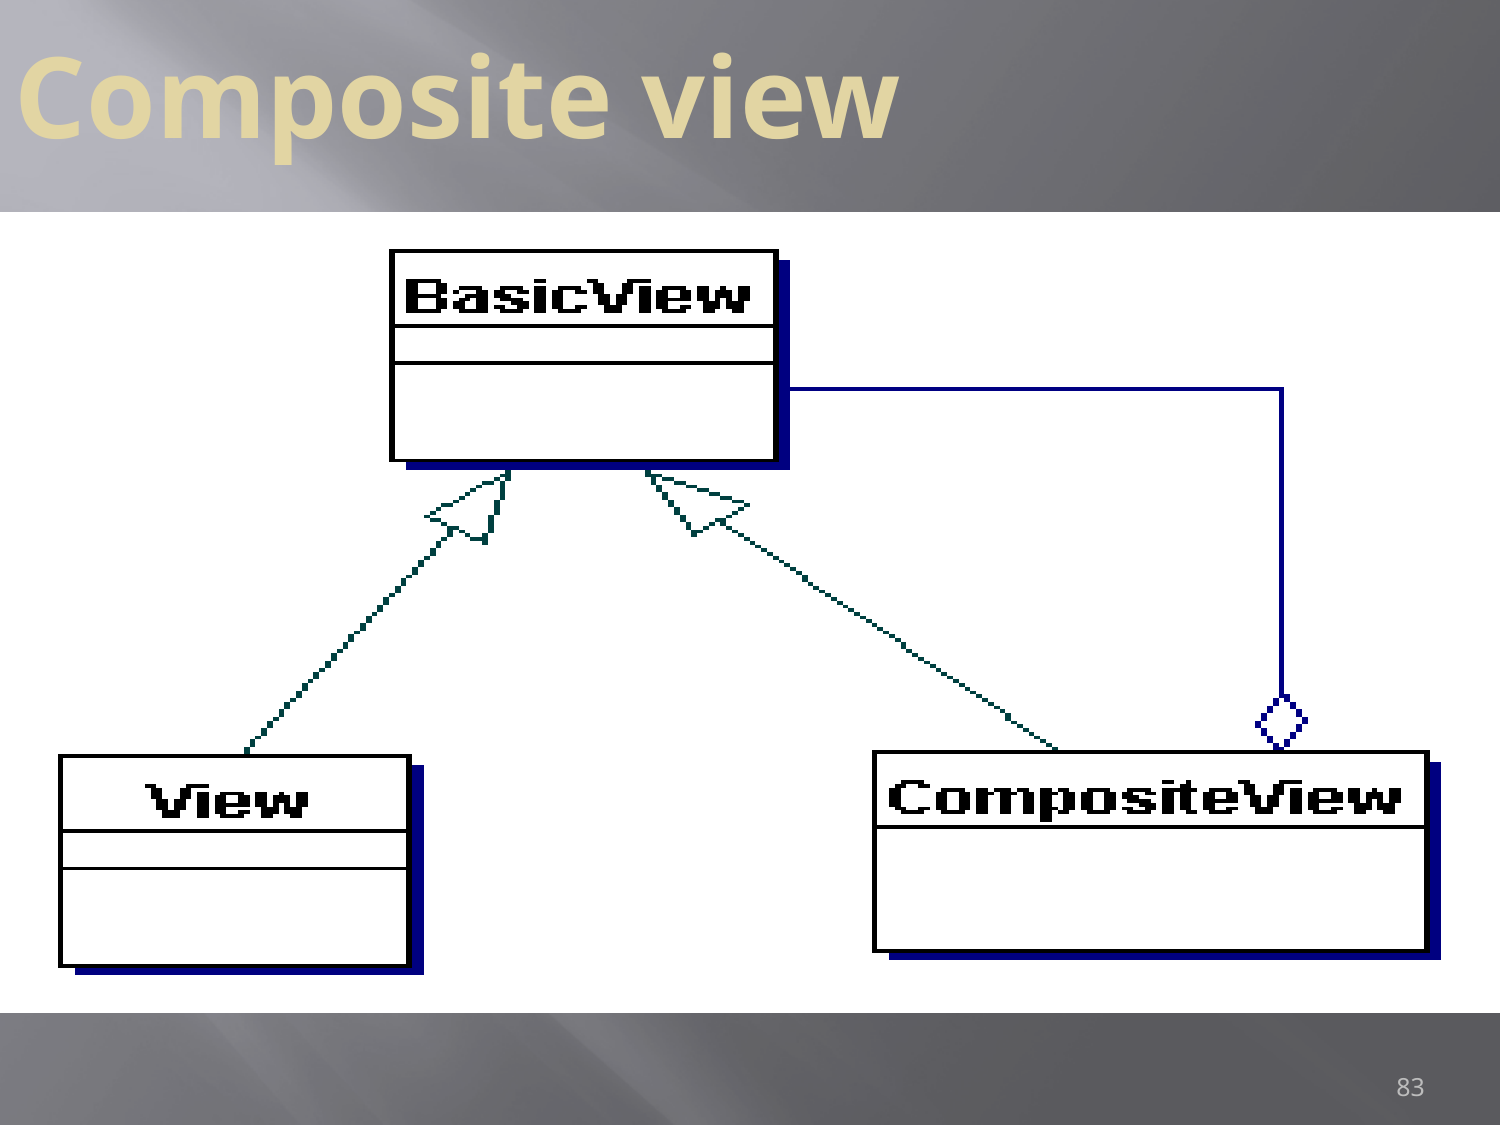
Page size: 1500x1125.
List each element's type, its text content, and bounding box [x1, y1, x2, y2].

title Composite view [0, 0, 1350, 188]
picture [0, 212, 1500, 1013]
slide_number 83 [1299, 1055, 1425, 1113]
